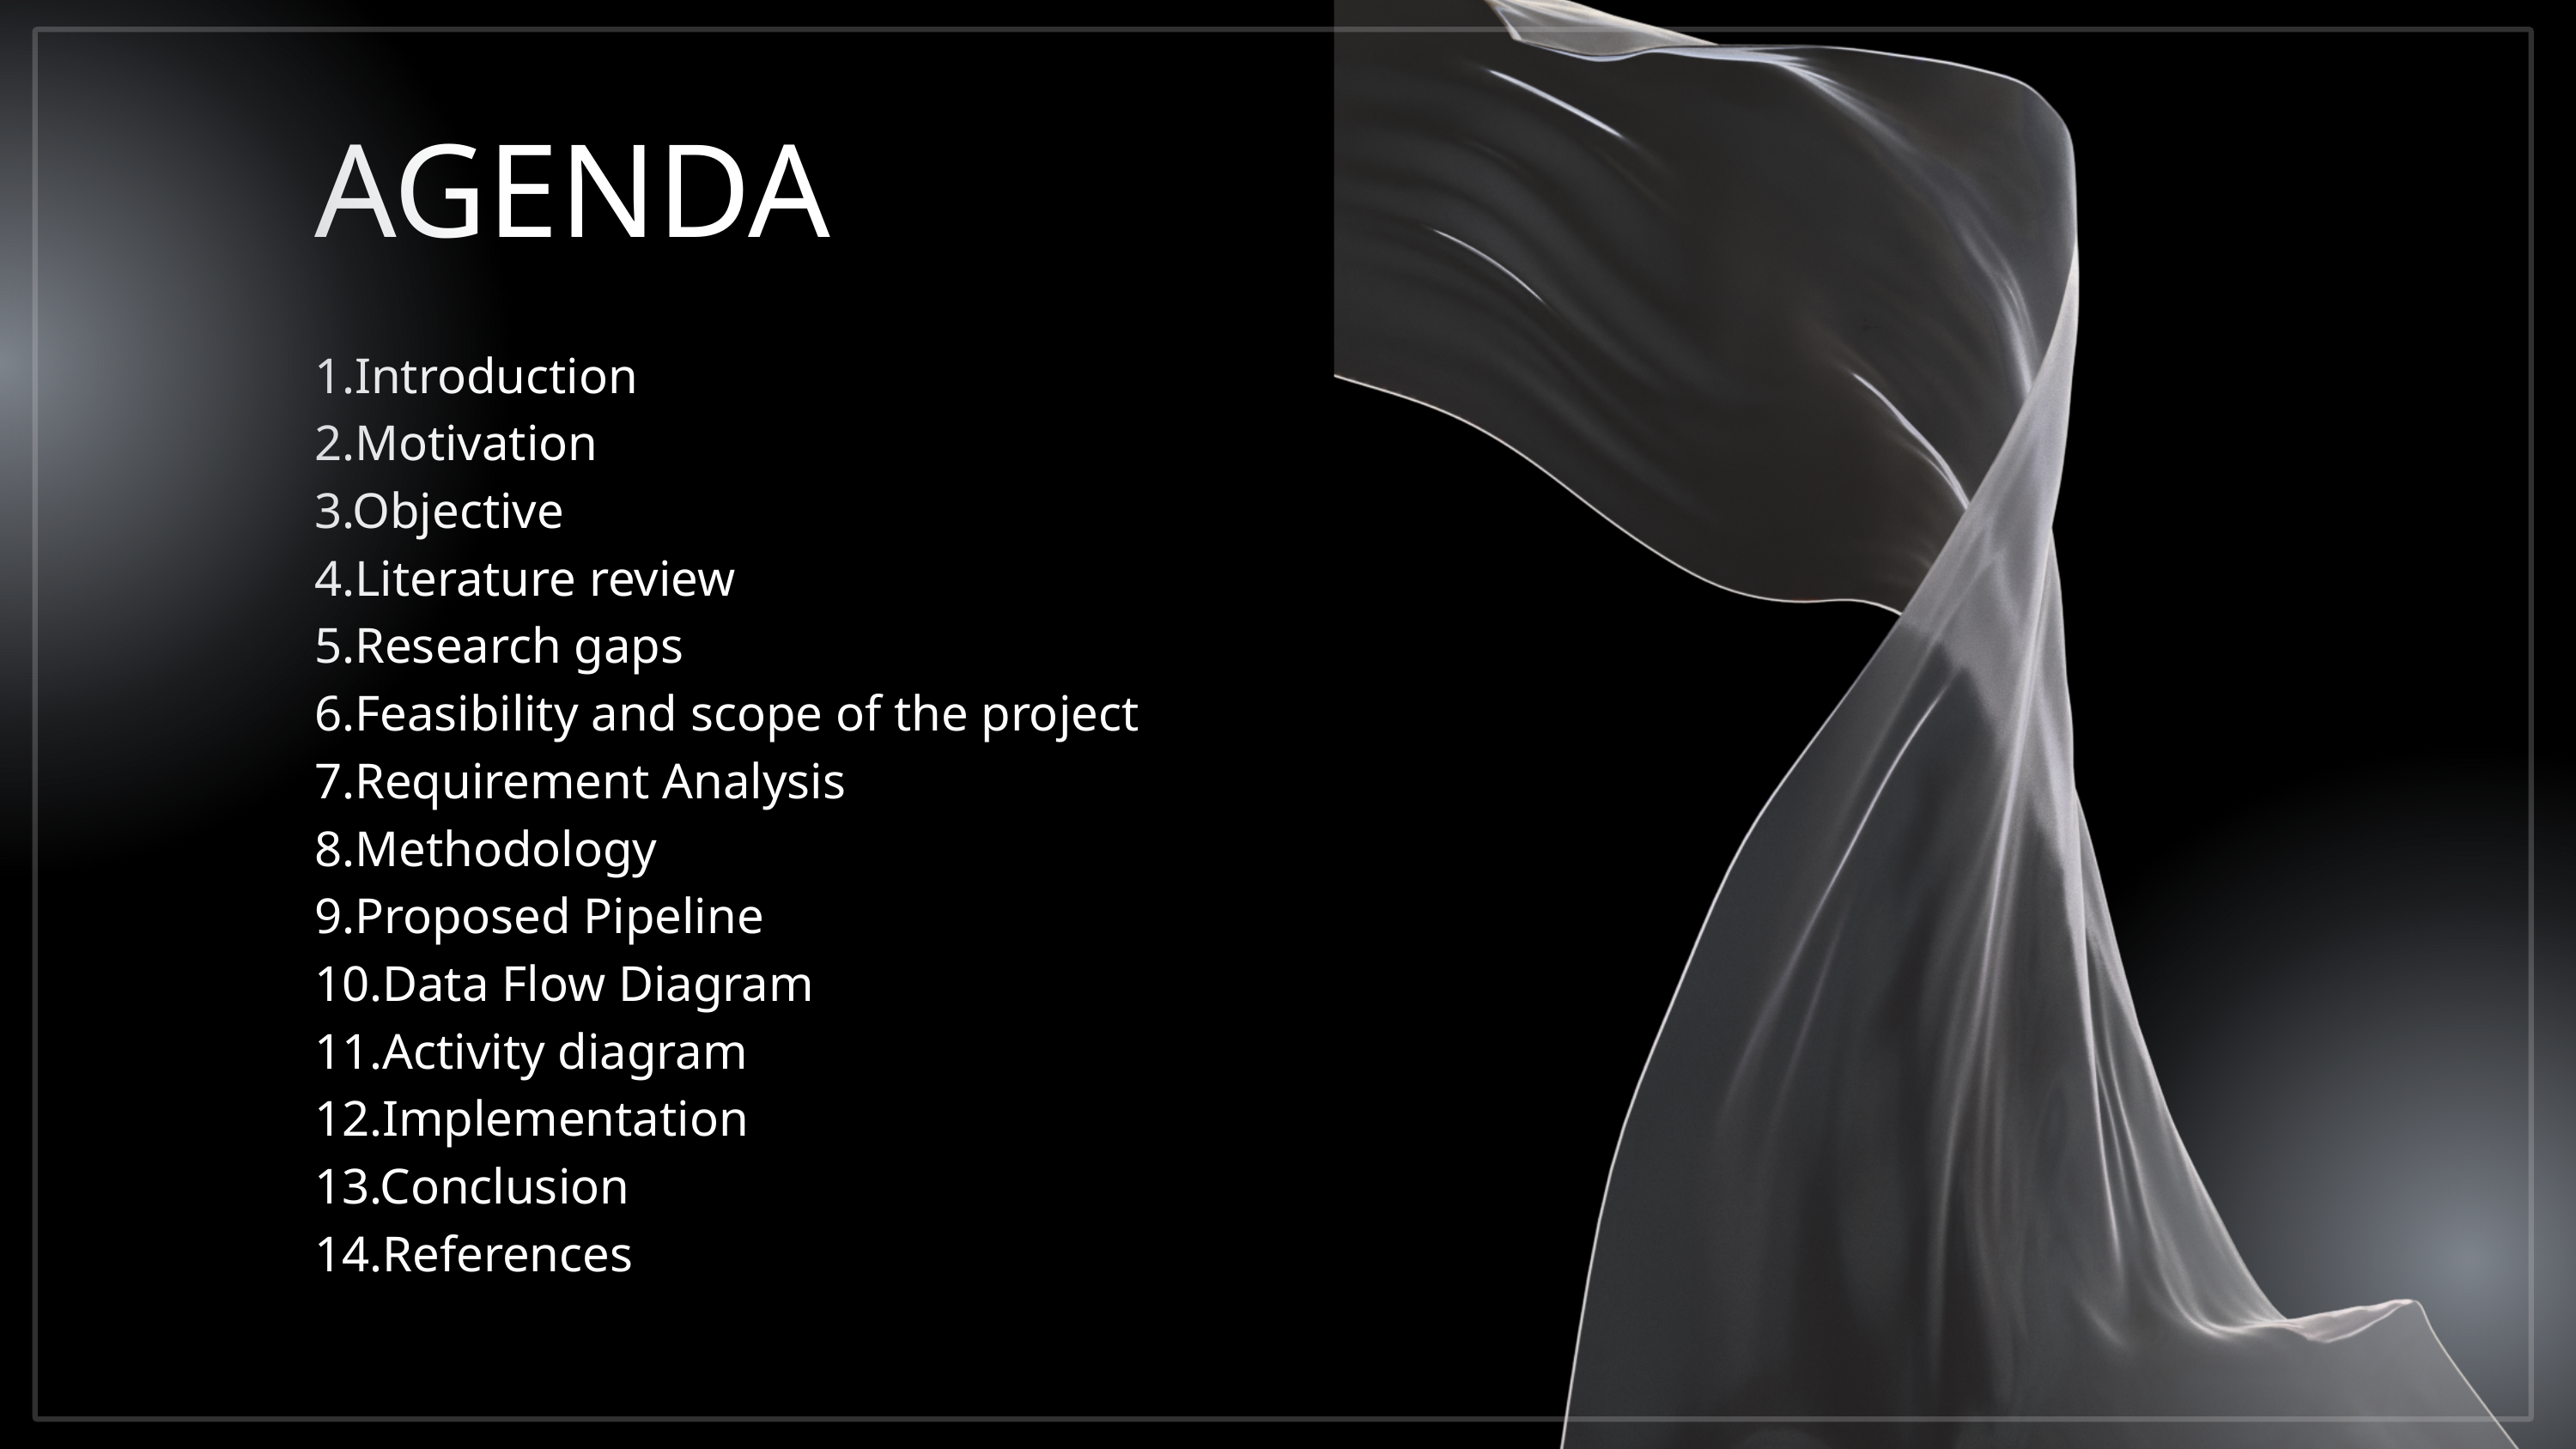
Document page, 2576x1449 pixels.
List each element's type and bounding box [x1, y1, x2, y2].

text_box [34, 28, 2532, 1420]
text_box [0, 0, 515, 879]
text_box [1334, 0, 2576, 1449]
